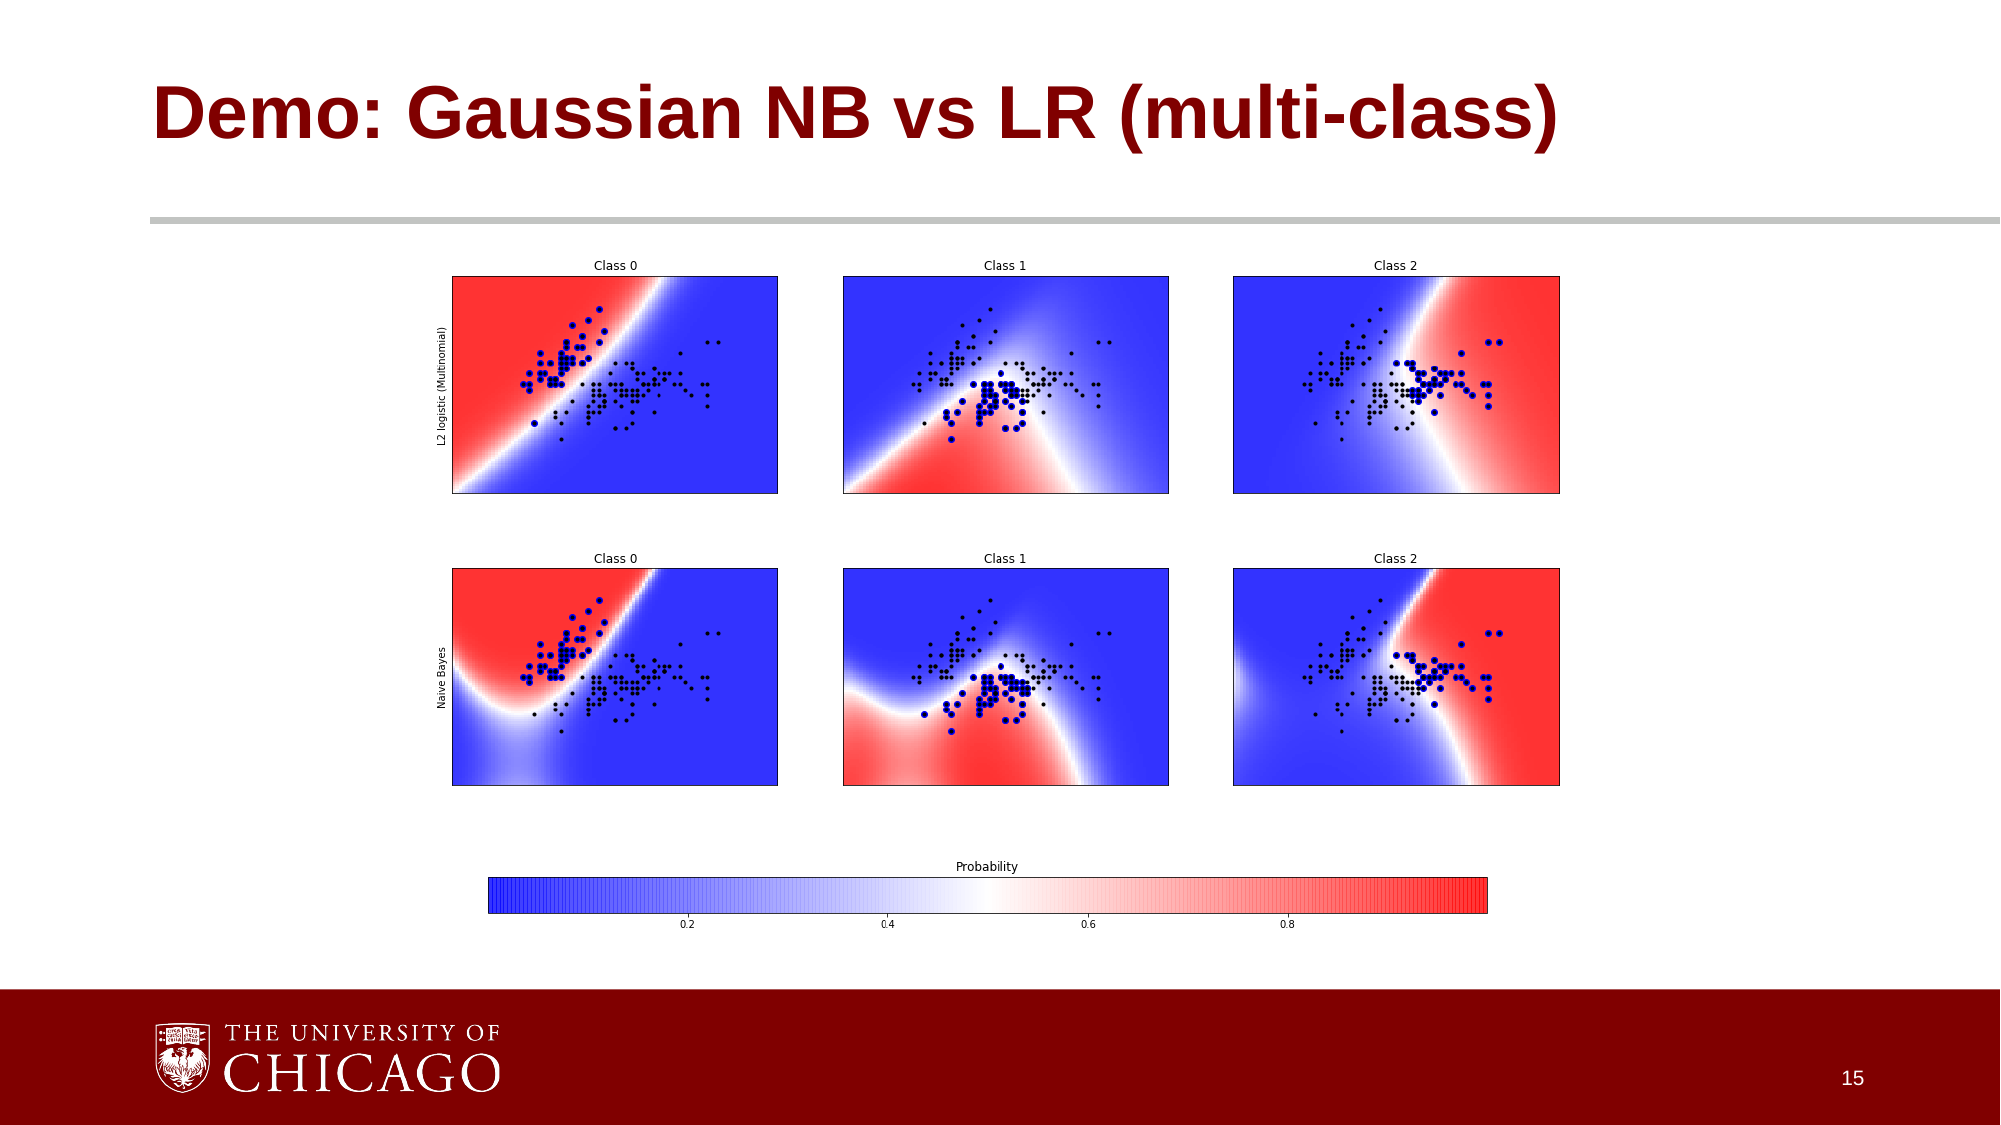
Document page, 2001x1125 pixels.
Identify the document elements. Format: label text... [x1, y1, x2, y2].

slide_number 15 [1412, 1046, 1880, 1107]
title Demo: Gaussian NB vs LR (multi-class) [137, 0, 1863, 218]
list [431, 253, 1569, 936]
